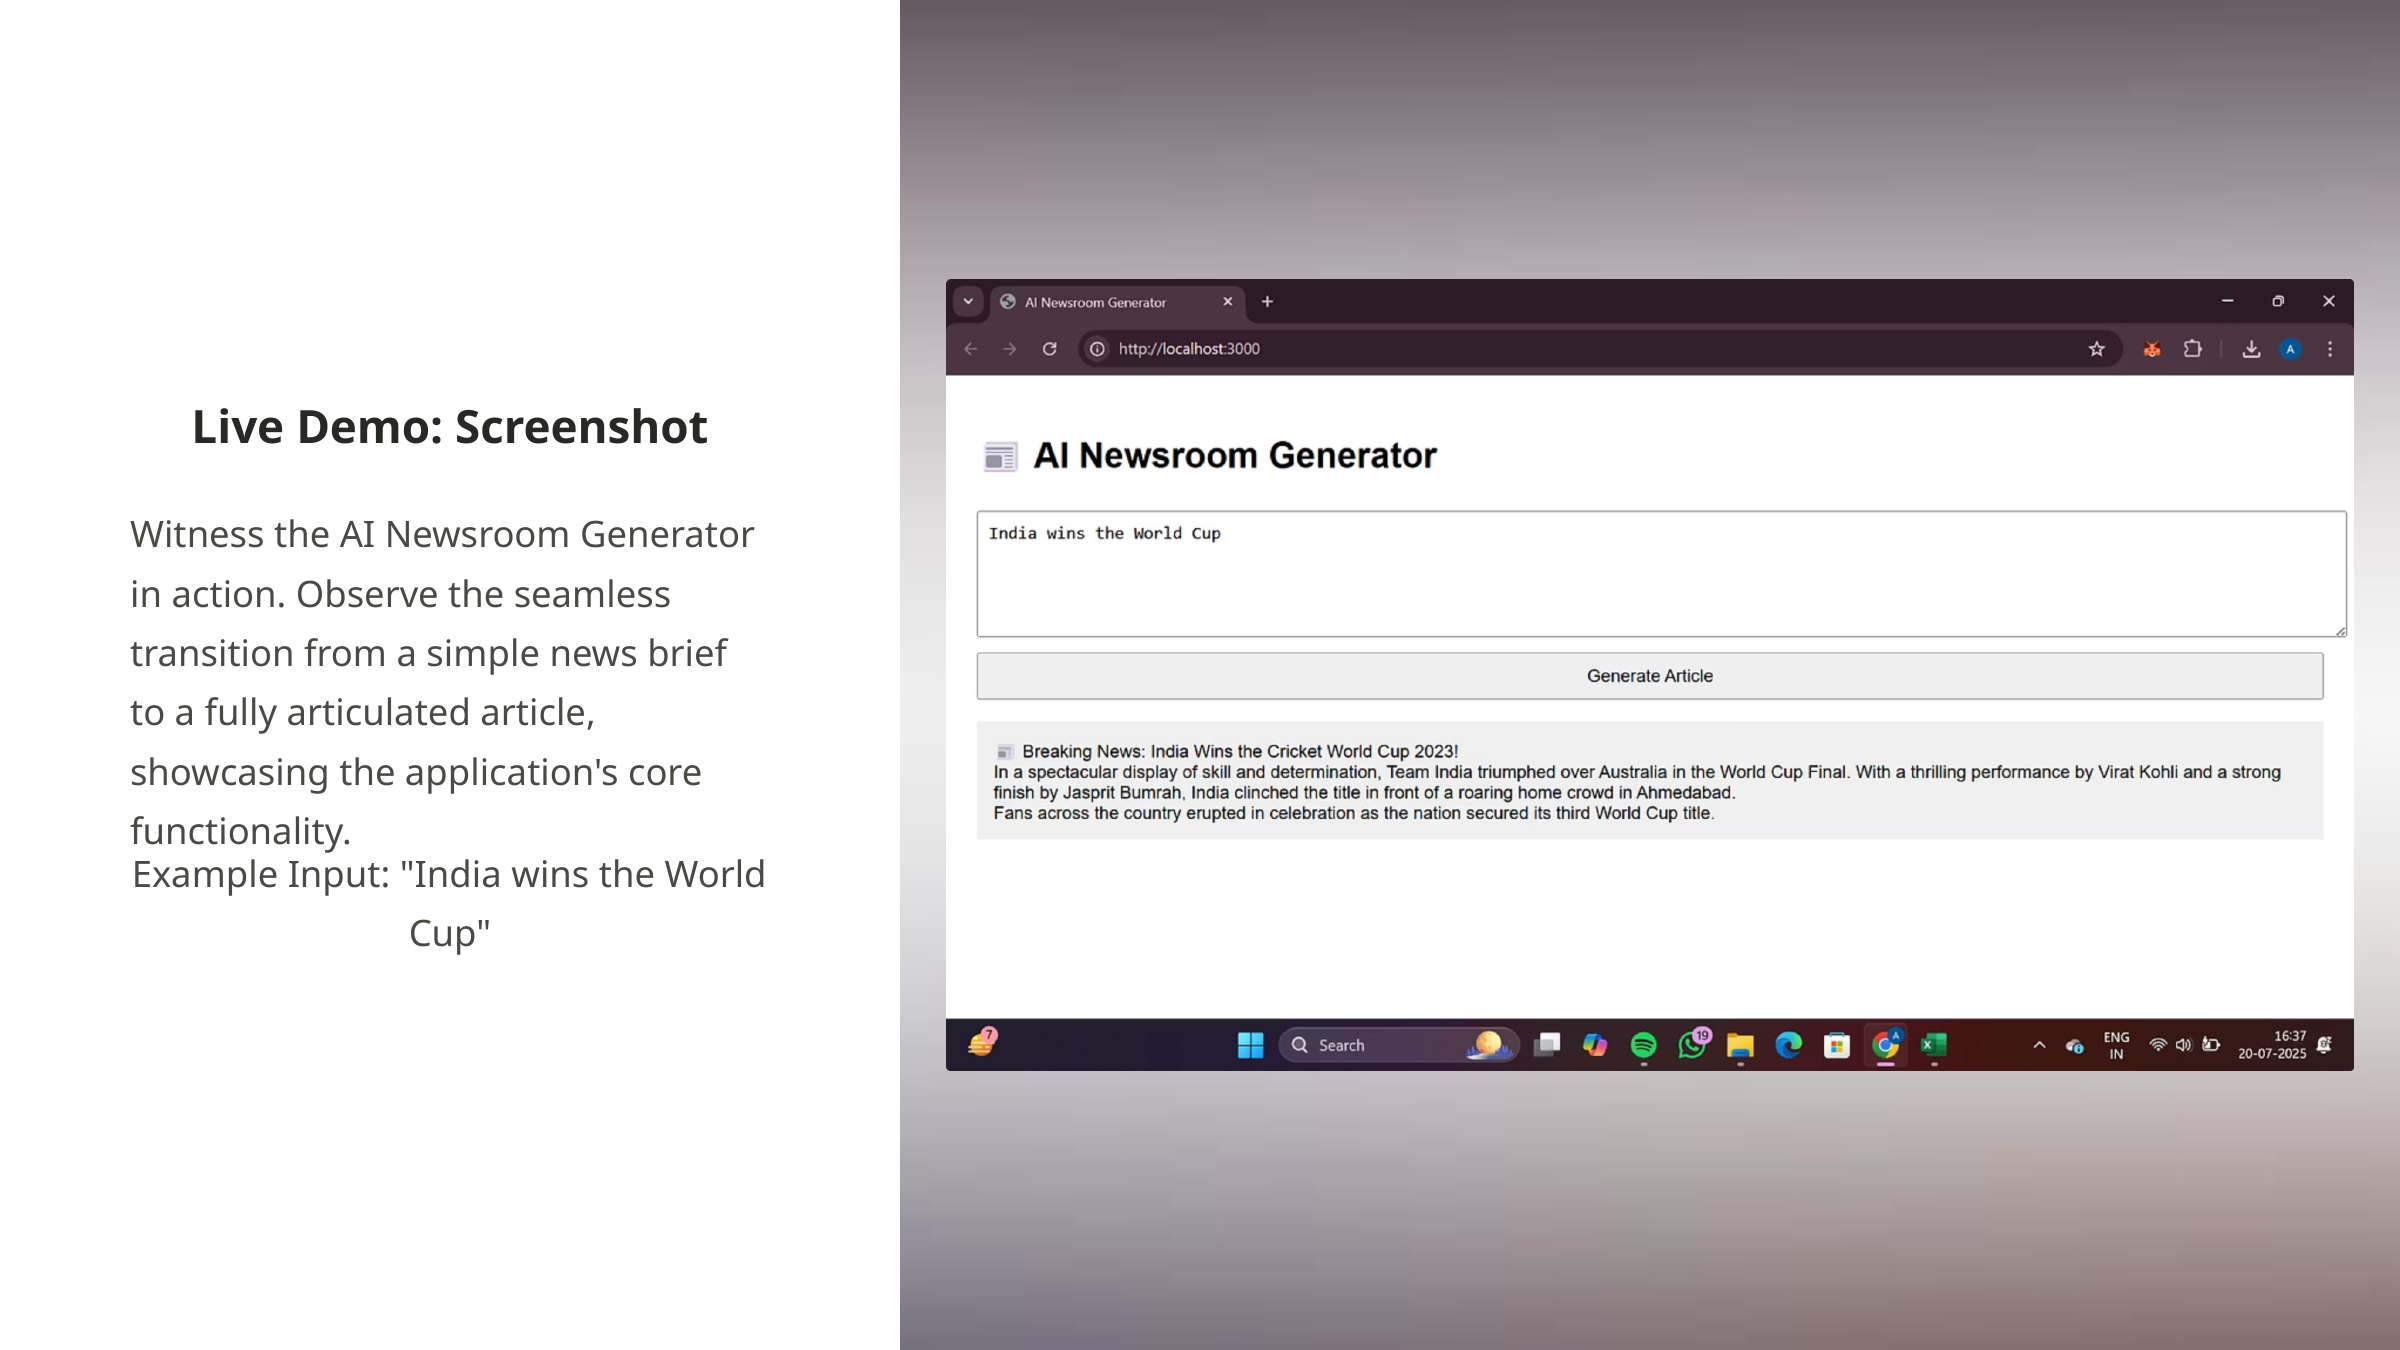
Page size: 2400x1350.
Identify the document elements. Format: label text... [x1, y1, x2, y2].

text_box Live Demo: Screenshot [212, 395, 688, 454]
text_box Example Input: "India wins the World Cup" [130, 835, 770, 955]
text_box Witness the AI Newsroom Generator in action. Observe the seamless transition from a simple news brief to a fully articulated article, showcasing the application's core functionality. [130, 495, 770, 794]
picture [899, 0, 2400, 1350]
